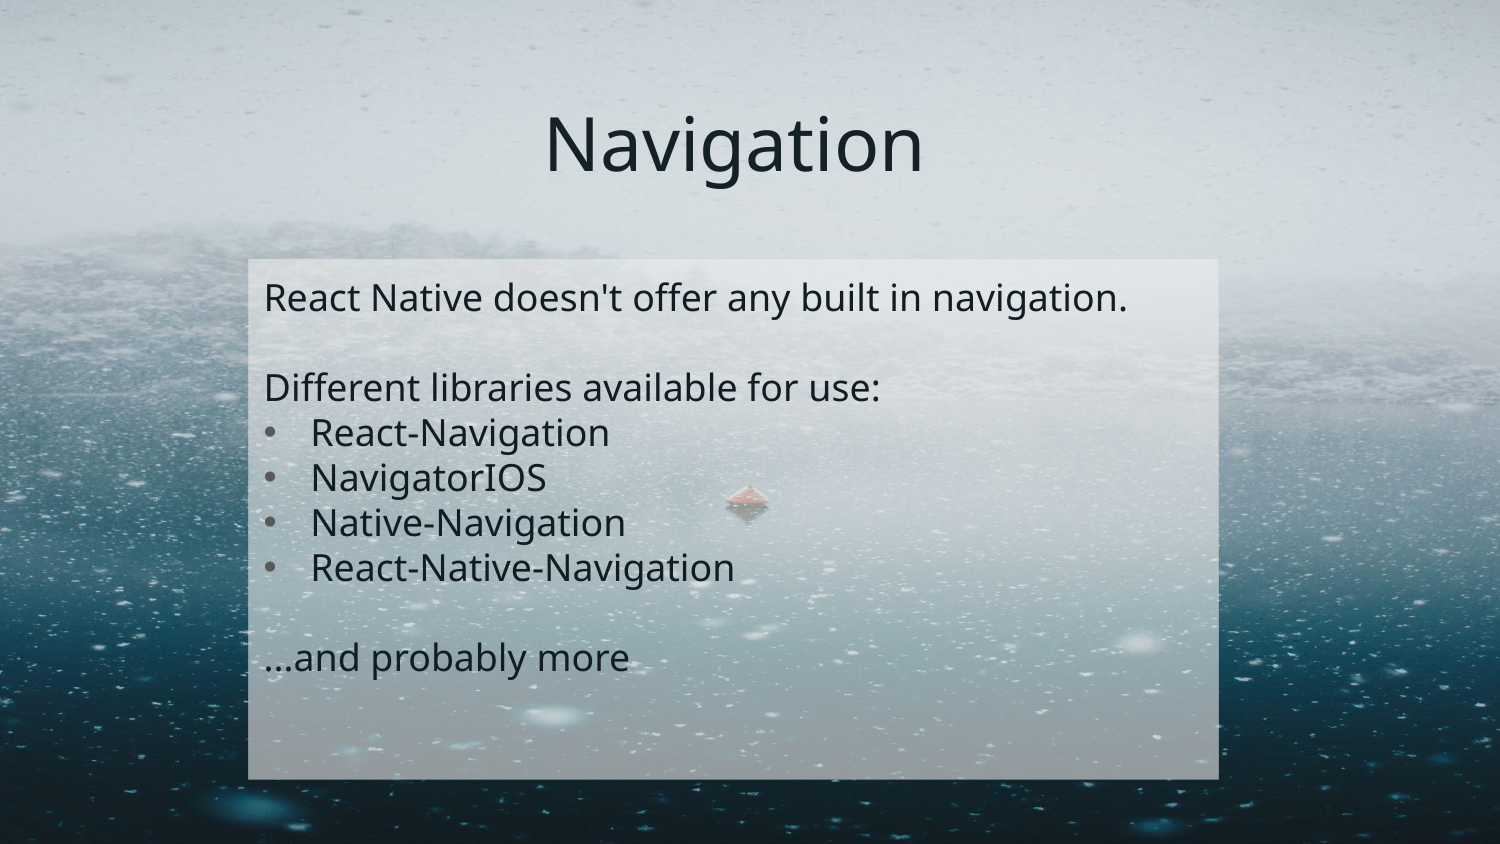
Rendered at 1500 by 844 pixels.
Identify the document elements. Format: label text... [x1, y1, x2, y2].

picture [0, 0, 1500, 844]
title Navigation [249, 87, 1220, 202]
subtitle React Native doesn't offer any built in navigation. Different libraries available for use: React-Navigation NavigatorIOS Native-Navigation React-Native-Navigation ...and probably more [248, 259, 1219, 780]
